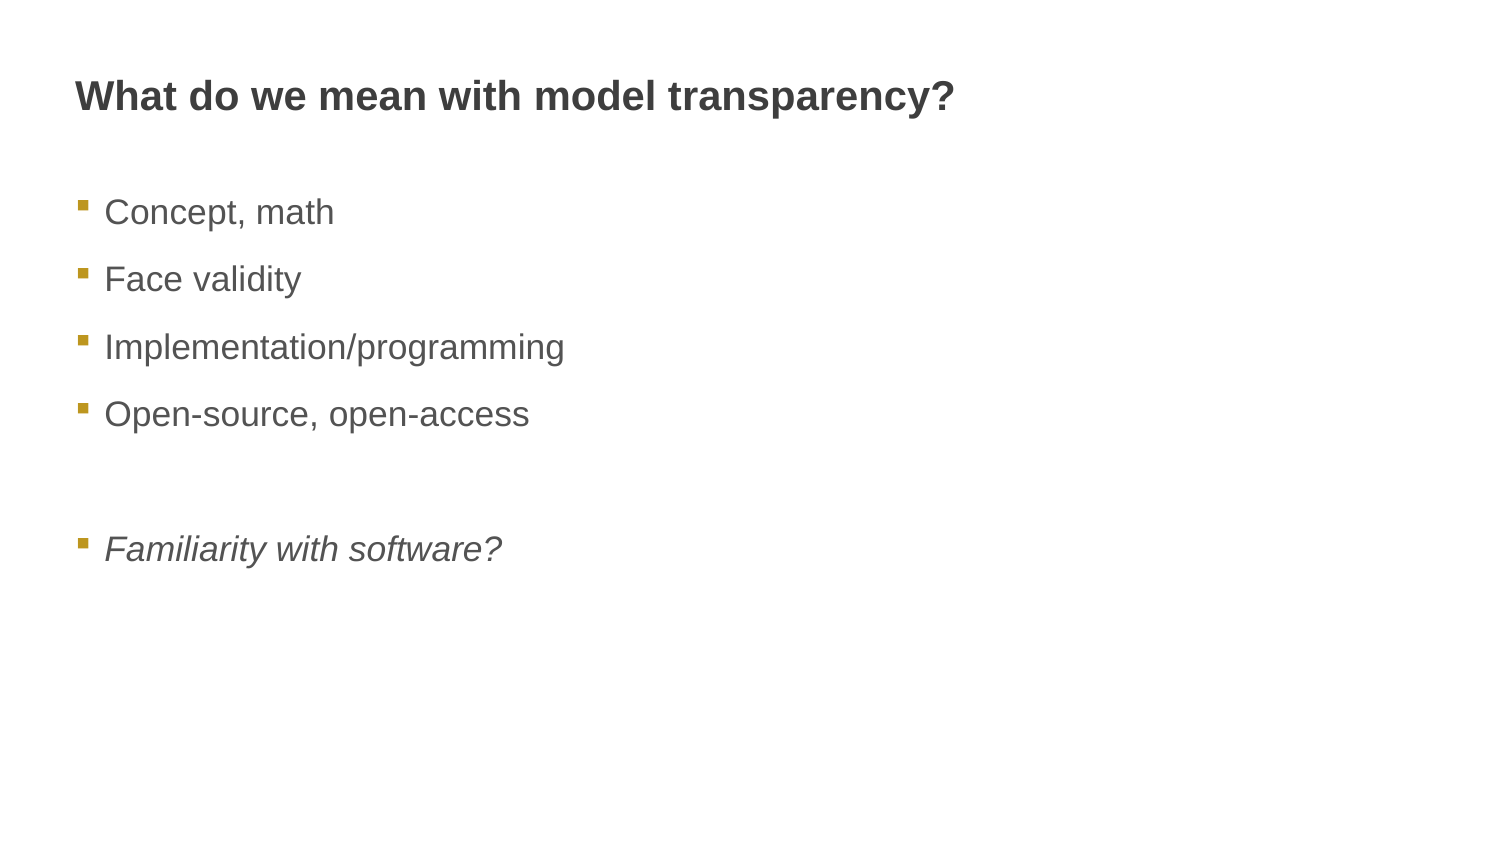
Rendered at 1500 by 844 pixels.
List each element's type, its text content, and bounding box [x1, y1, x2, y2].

list Concept, math Face validity Implementation/programming Open-source, open-access Familiarity with software? [75, 188, 1325, 745]
title What do we mean with model transparency? [75, 0, 1325, 188]
